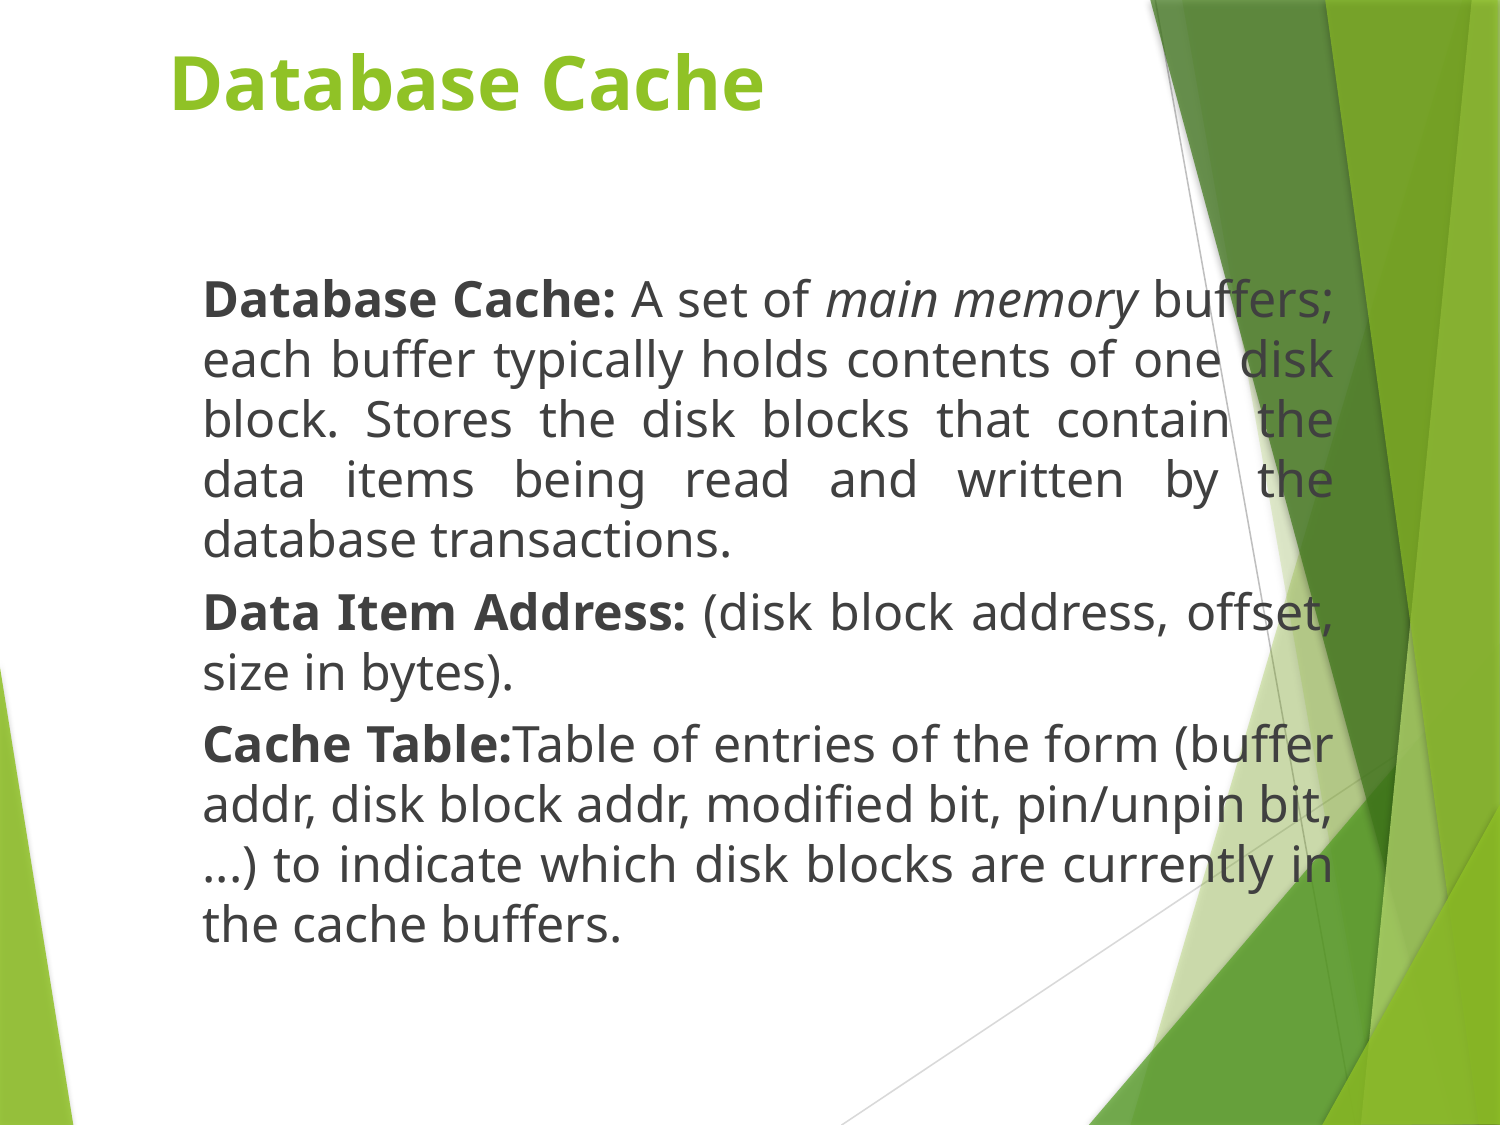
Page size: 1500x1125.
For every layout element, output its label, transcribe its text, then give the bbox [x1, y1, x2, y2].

list Database Cache: A set of main memory buffers; each buffer typically holds contents of one disk block. Stores the disk blocks that contain the data items being read and written by the database transactions. Data Item Address: (disk block address, offset, size in bytes). Cache Table:Table of entries of the form (buffer addr, disk block addr, modified bit, pin/unpin bit, ...) to indicate which disk blocks are currently in the cache buffers. [75, 187, 1350, 1106]
title Database Cache [153, 27, 1331, 178]
